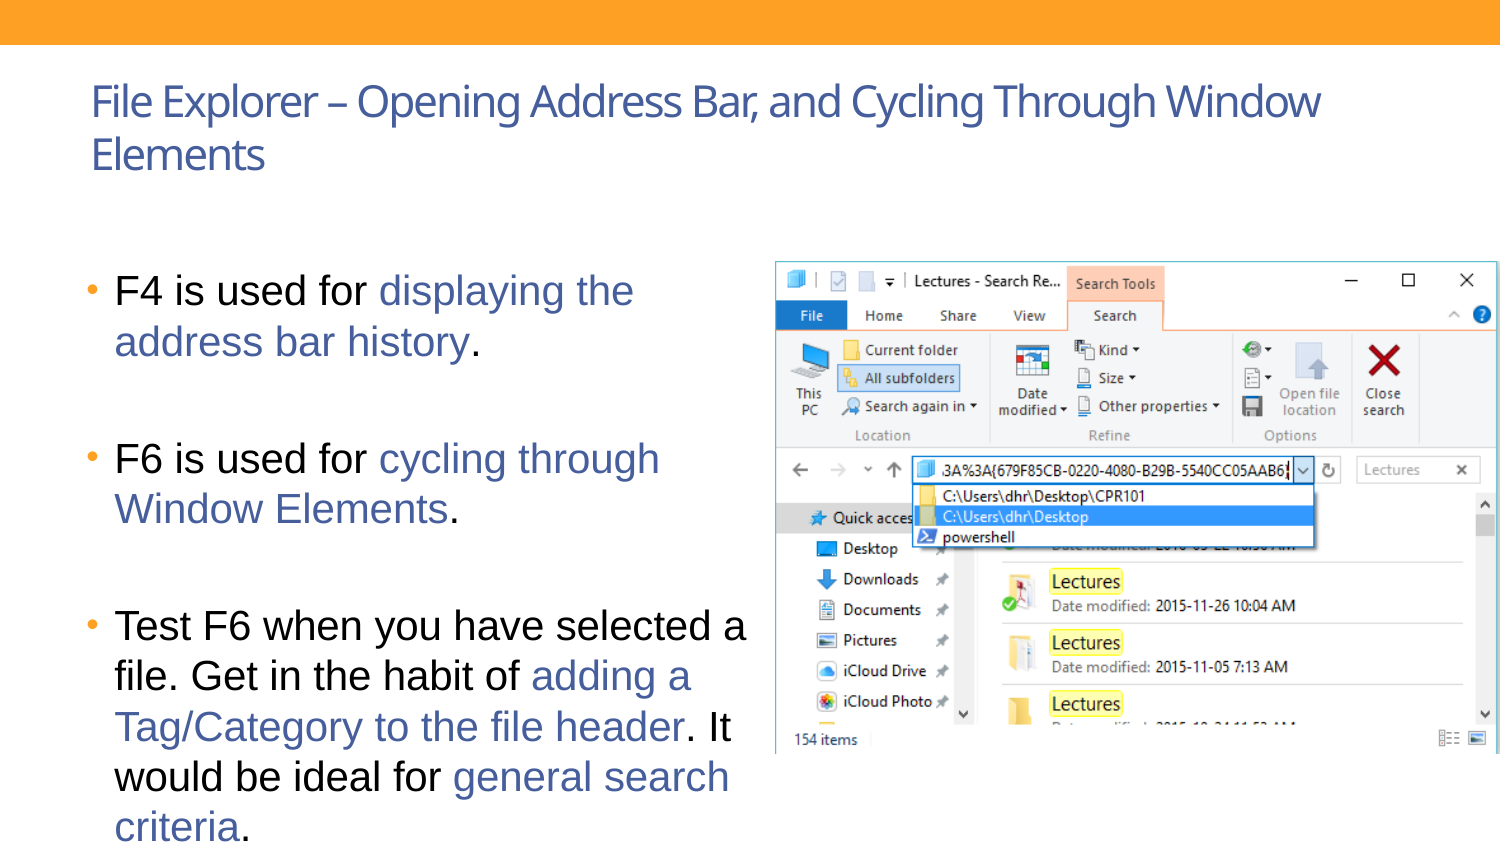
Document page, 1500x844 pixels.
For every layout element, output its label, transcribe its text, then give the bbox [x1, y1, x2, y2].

title File Explorer – Opening Address Bar, and Cycling Through Window Elements [75, 65, 1425, 188]
list F4 is used for displaying the address bar history. F6 is used for cycling through Window Elements. Test F6 when you have selected a file. Get in the habit of adding a Tag/Category to the file header. It would be ideal for general search criteria. [71, 256, 762, 844]
picture [774, 261, 1500, 754]
